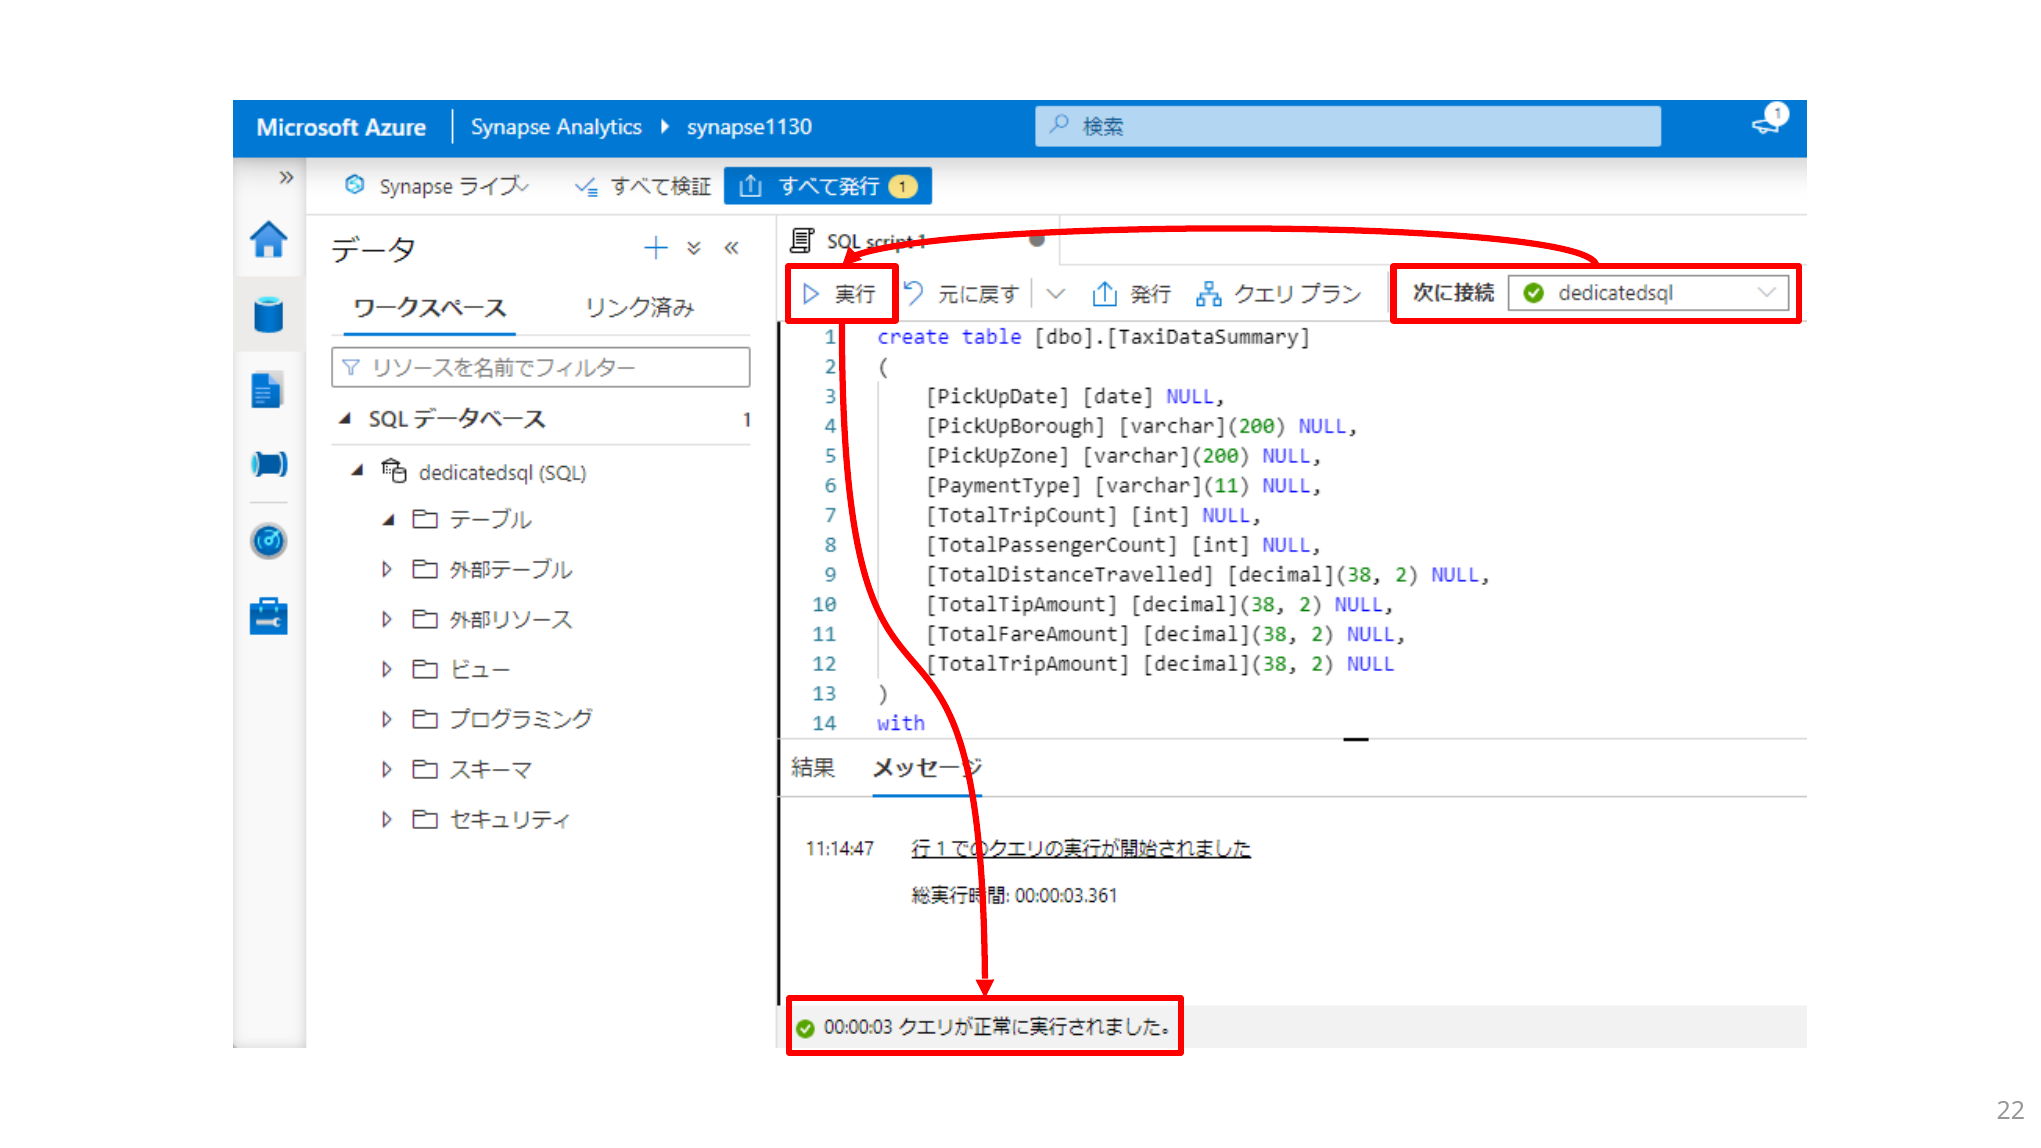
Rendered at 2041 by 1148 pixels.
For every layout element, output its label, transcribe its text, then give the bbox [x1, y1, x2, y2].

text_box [1218, 0, 1222, 587]
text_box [574, 587, 1253, 732]
picture [233, 99, 1807, 1048]
text_box [789, 1048, 1181, 1054]
slide_number 22 [1581, 1081, 2041, 1143]
